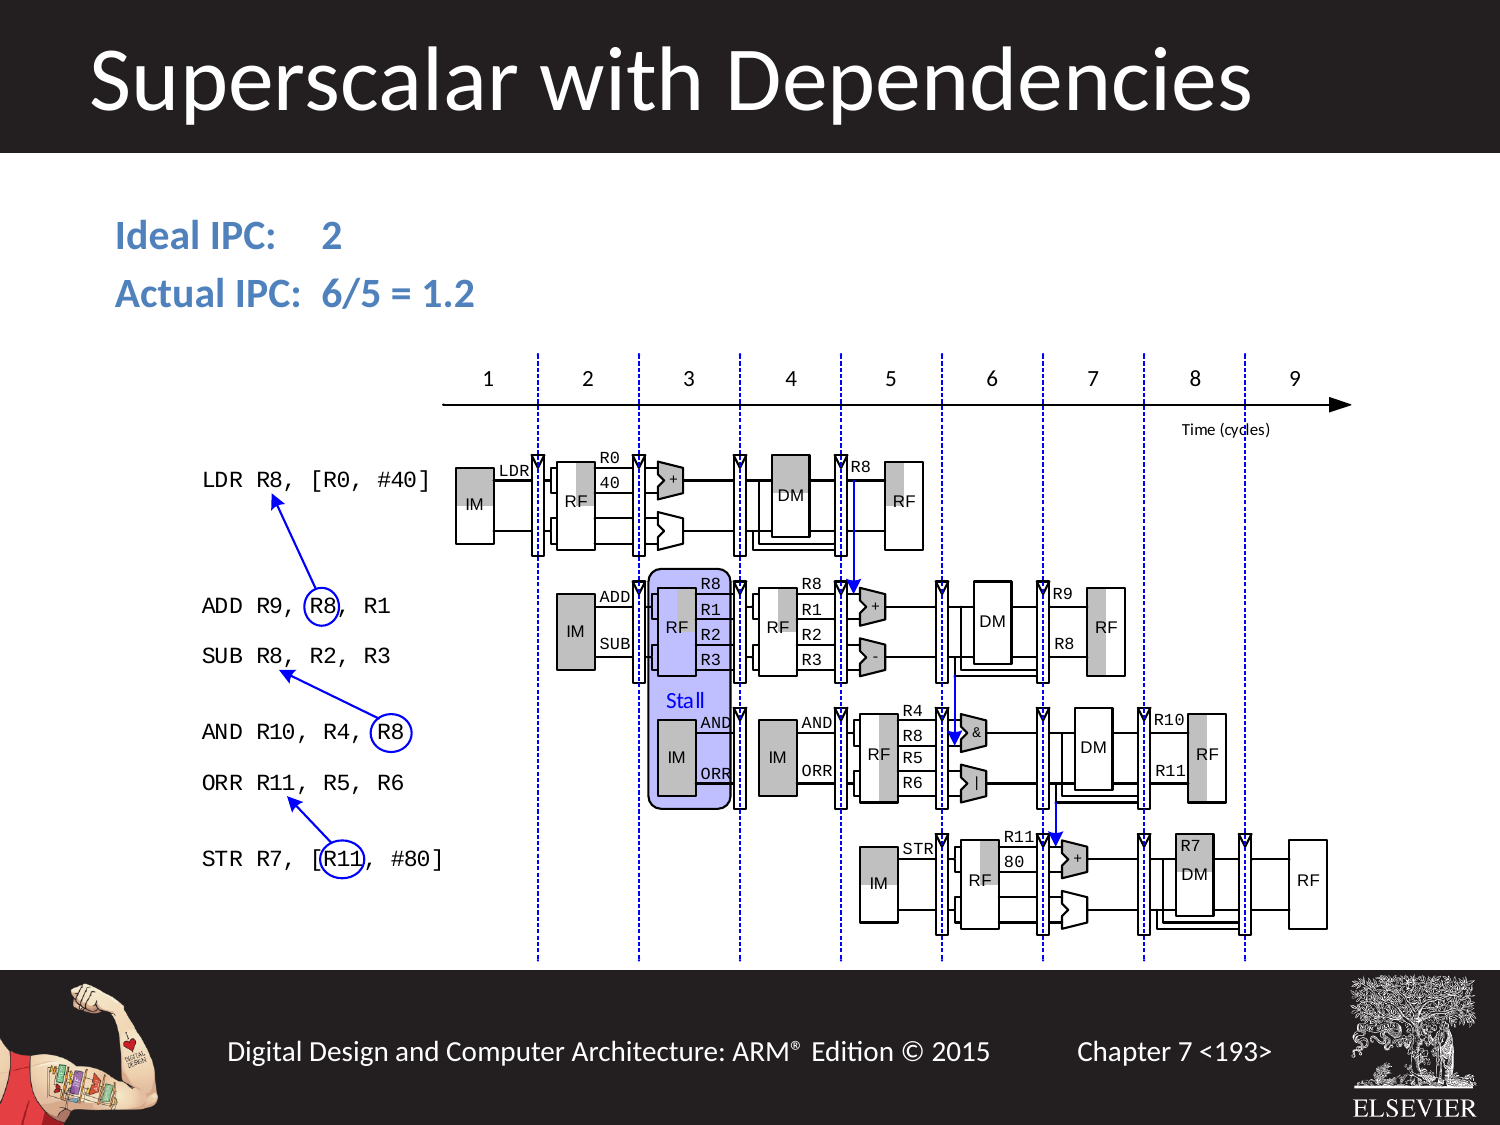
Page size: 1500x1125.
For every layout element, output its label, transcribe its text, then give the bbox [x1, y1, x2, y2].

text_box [187, 349, 1352, 963]
text_box [87, 174, 1413, 1025]
picture [0, 979, 163, 1125]
picture [1350, 974, 1477, 1117]
text_box Superscalar with Dependencies [75, 11, 1375, 136]
text_box Ideal IPC: 2 Actual IPC: 6/5 = 1.2 [99, 199, 1363, 1013]
